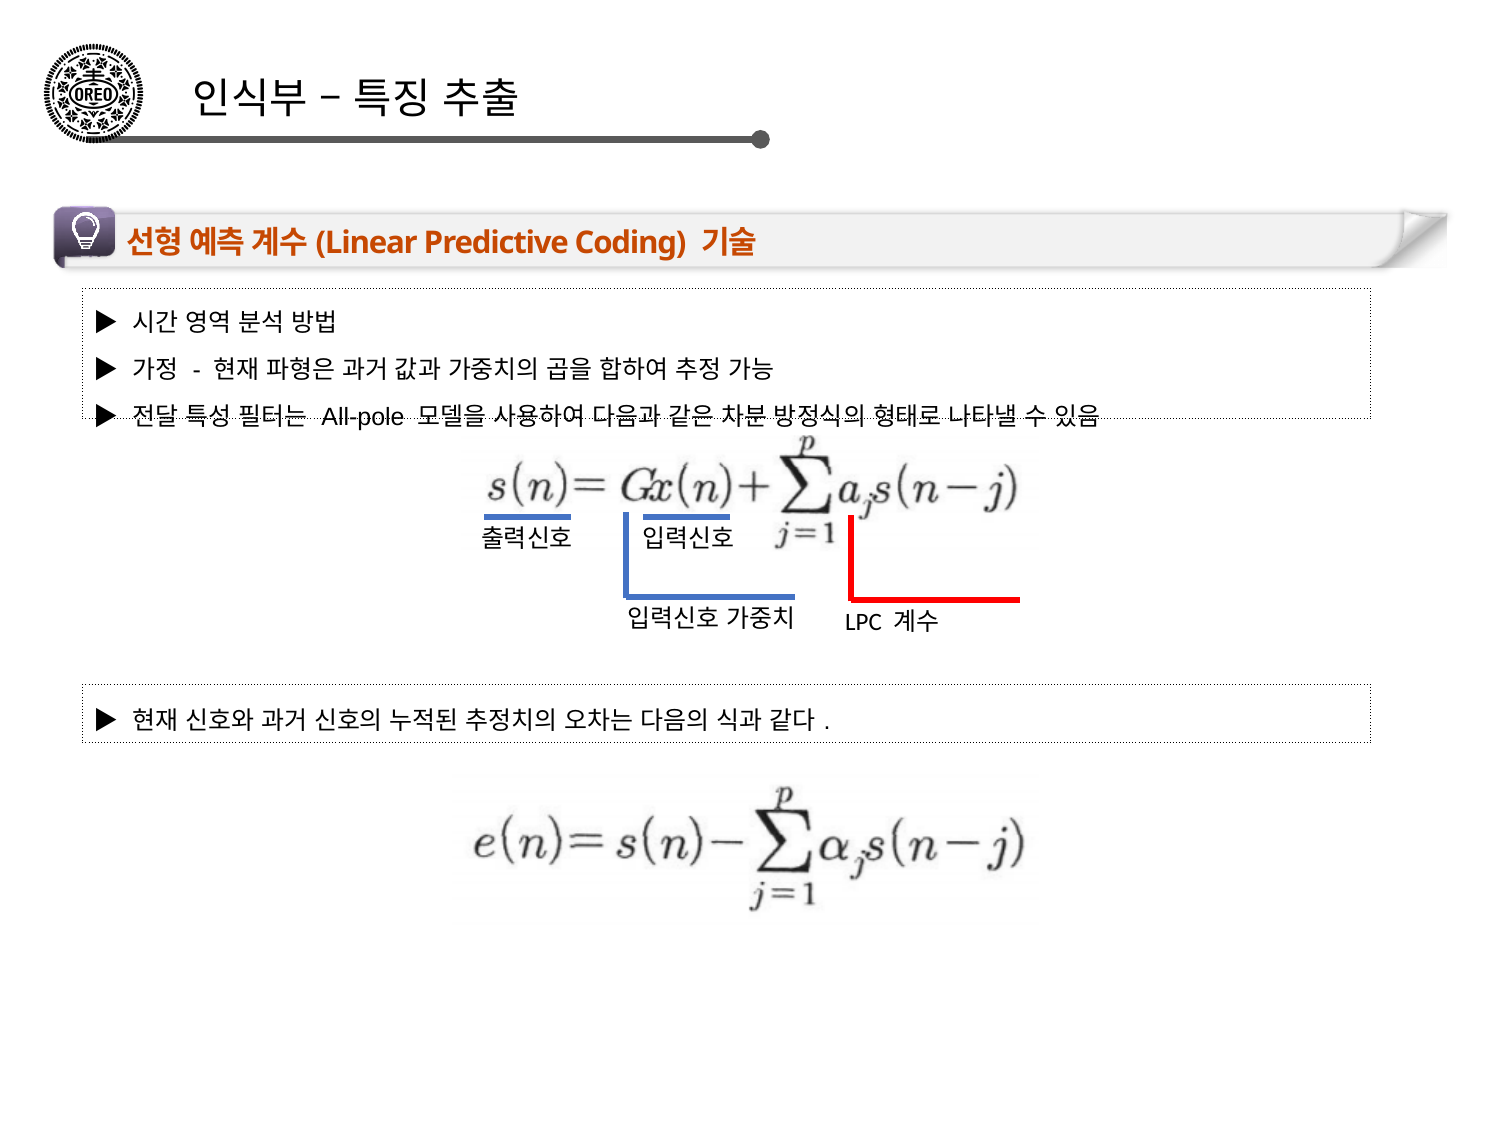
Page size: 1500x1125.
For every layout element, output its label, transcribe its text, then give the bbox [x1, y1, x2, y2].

table_header ▶ 현재 신호와 과거 신호의 누적된 추정치의 오차는 다음의 식과 같다. [83, 684, 1370, 742]
text_box LPC 계수 [830, 598, 955, 644]
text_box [52, 206, 1447, 268]
text_box 입력신호 가중치 [612, 595, 811, 640]
picture [461, 417, 1039, 564]
text_box 인식부 – 특징 추출 [177, 64, 535, 129]
picture [41, 41, 146, 146]
picture [452, 763, 1039, 934]
table_header ▶ 시간 영역 분석 방법 ▶ 가정 - 현재 파형은 과거 값과 가중치의 곱을 합하여 추정 가능 ▶ 전달 특성 필터는 All-pole 모델을 사용하여 다음과 같은 차분 방정식의 형태로 나타낼 수 있음 [83, 289, 1370, 418]
